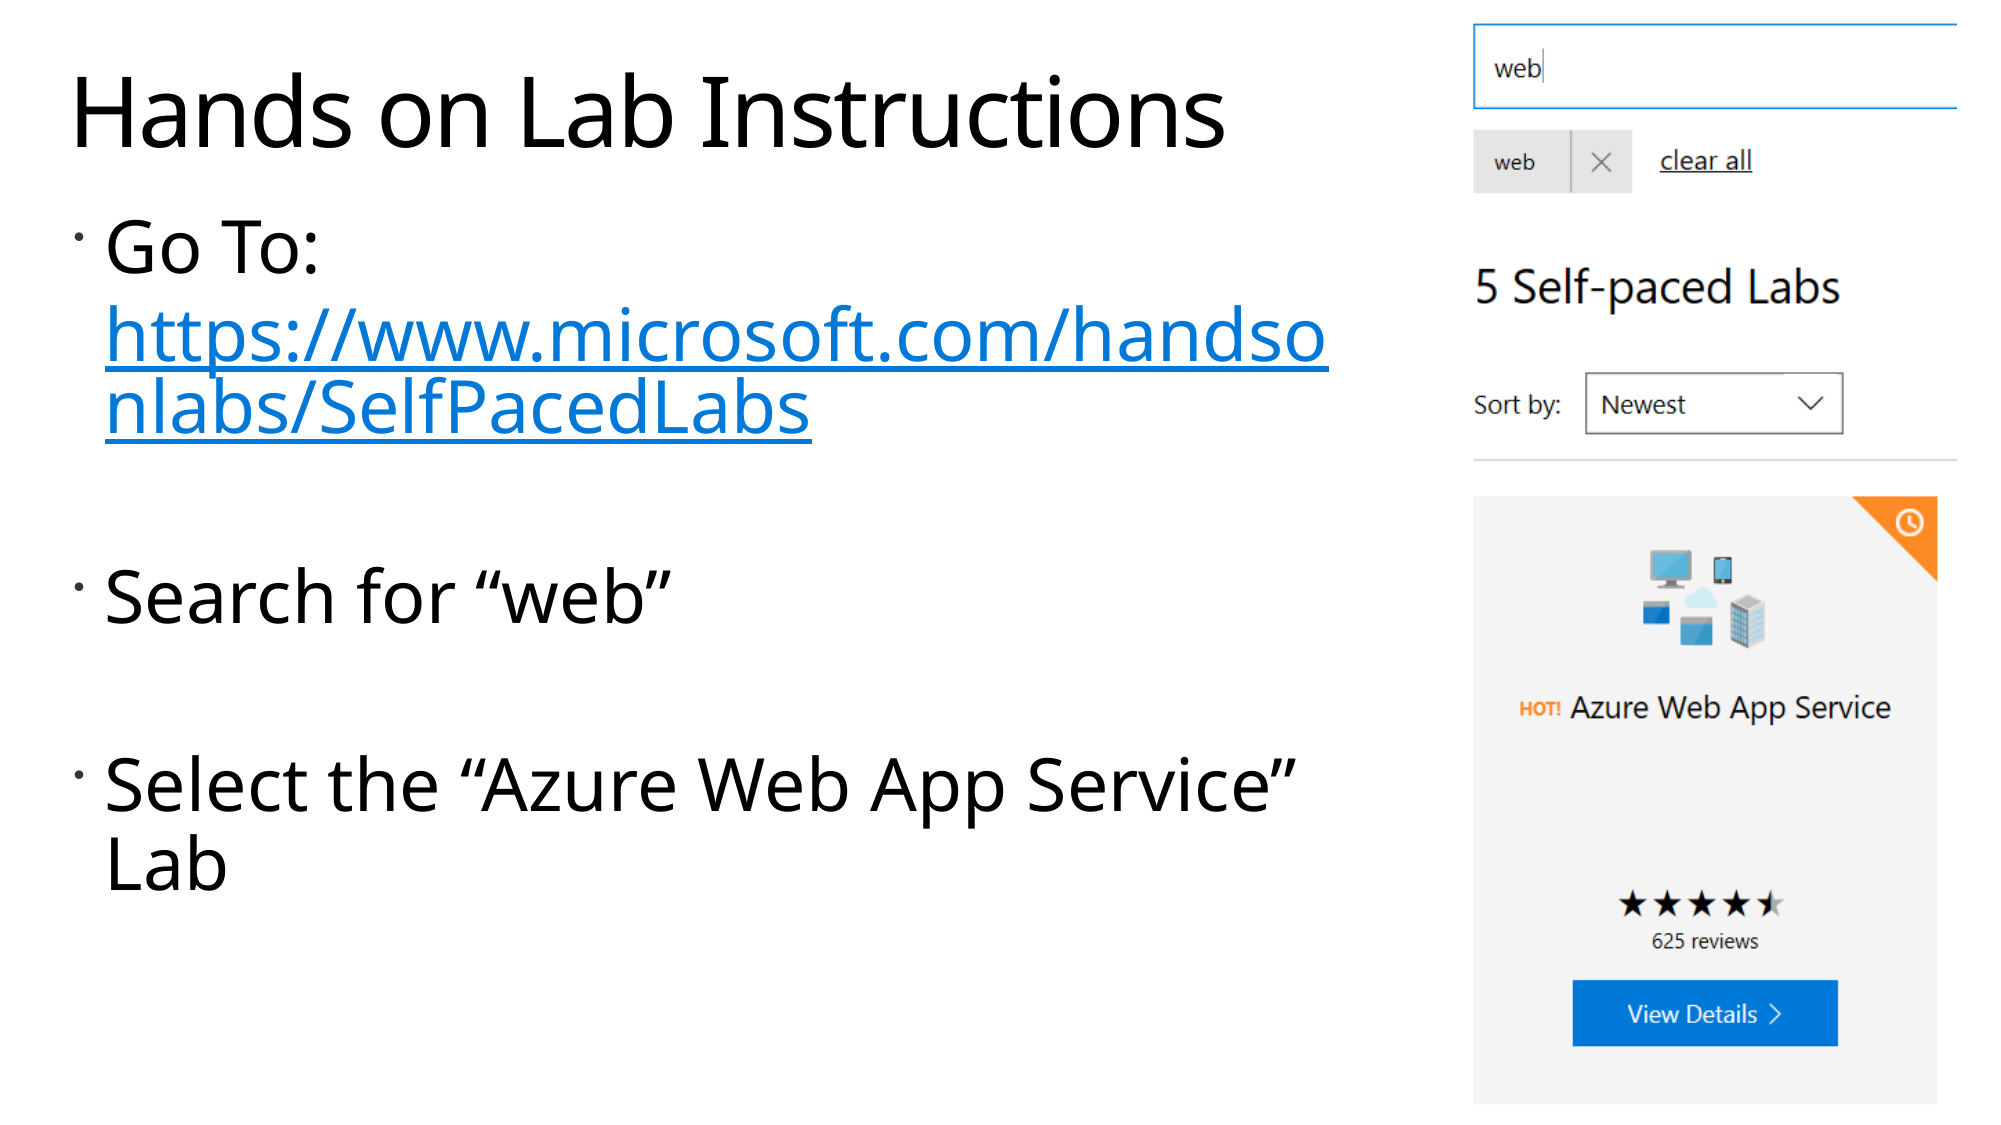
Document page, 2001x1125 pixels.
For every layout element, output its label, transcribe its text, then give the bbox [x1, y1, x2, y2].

title Hands on Lab Instructions [44, 47, 1457, 196]
list Go To: https://www.microsoft.com/handsonlabs/SelfPacedLabs Search for “web” Select the “Azure Web App Service” Lab [44, 194, 1392, 956]
picture [1457, 0, 1957, 1125]
